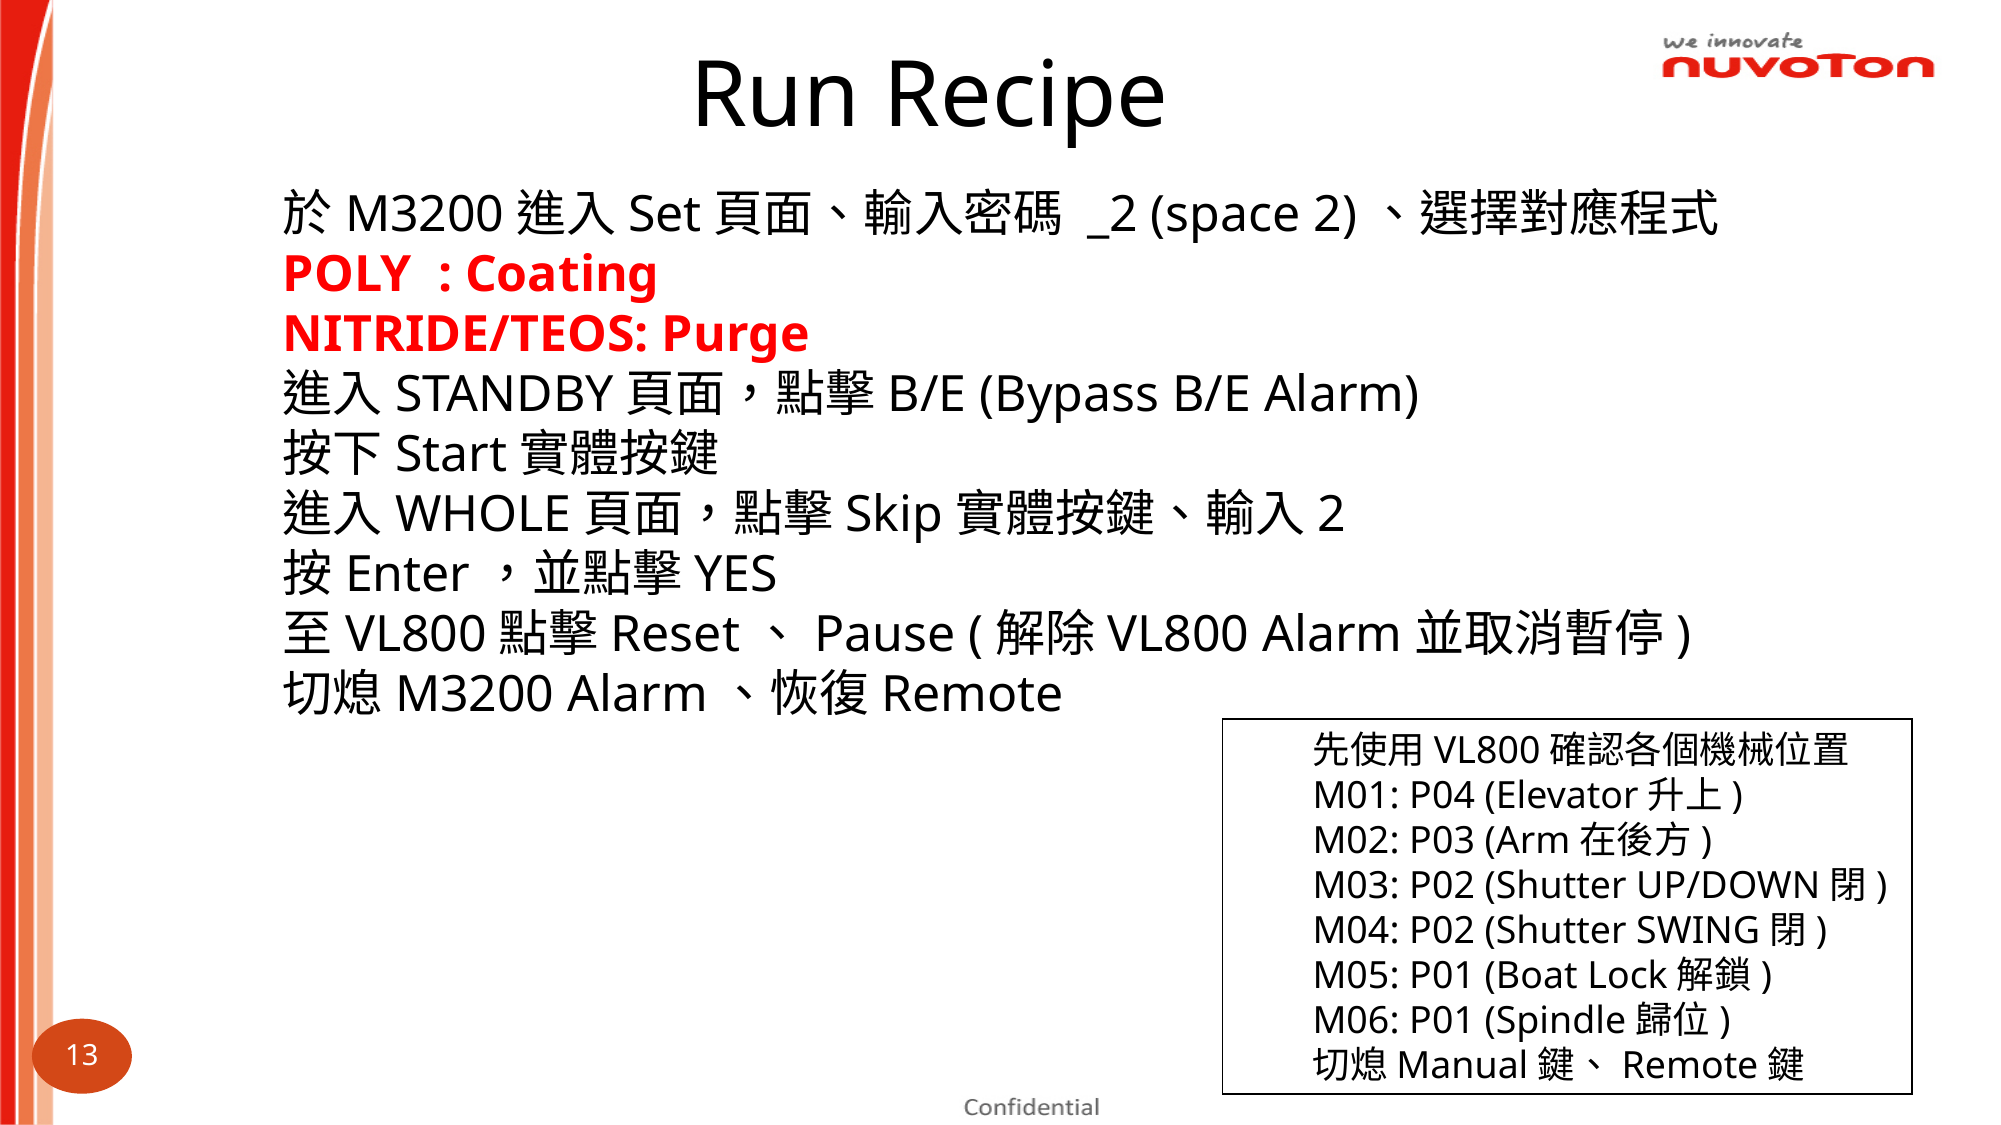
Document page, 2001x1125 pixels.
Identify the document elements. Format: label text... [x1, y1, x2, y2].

text_box Run Recipe [429, 27, 1430, 152]
slide_number 13 [31, 1018, 132, 1094]
text_box 先使用VL800確認各個機械位置 M01: P04 (Elevator升上) M02: P03 (Arm在後方) M03: P02 (Shutter UP/DOWN閉) M04: P02 (Shutter SWING閉) M05: P01 (Boat Lock解鎖) M06: P01 (Spindle歸位) 切熄Manual鍵、Remote鍵 [1222, 729, 1913, 1094]
picture [0, 0, 2000, 1125]
text_box 於M3200進入Set頁面、輸入密碼 _2 (space 2)、選擇對應程式 POLY : Coating NITRIDE/TEOS: Purge 進入STANDBY頁面，點擊B/E (Bypass B/E Alarm) 按下Start實體按鍵 進入WHOLE頁面，點擊Skip實體按鍵、輸入2 按Enter，並點擊YES 至VL800點擊Reset、Pause (解除VL800 Alarm並取消暫停) 切熄M3200 Alarm、恢復Remote [193, 173, 2000, 729]
